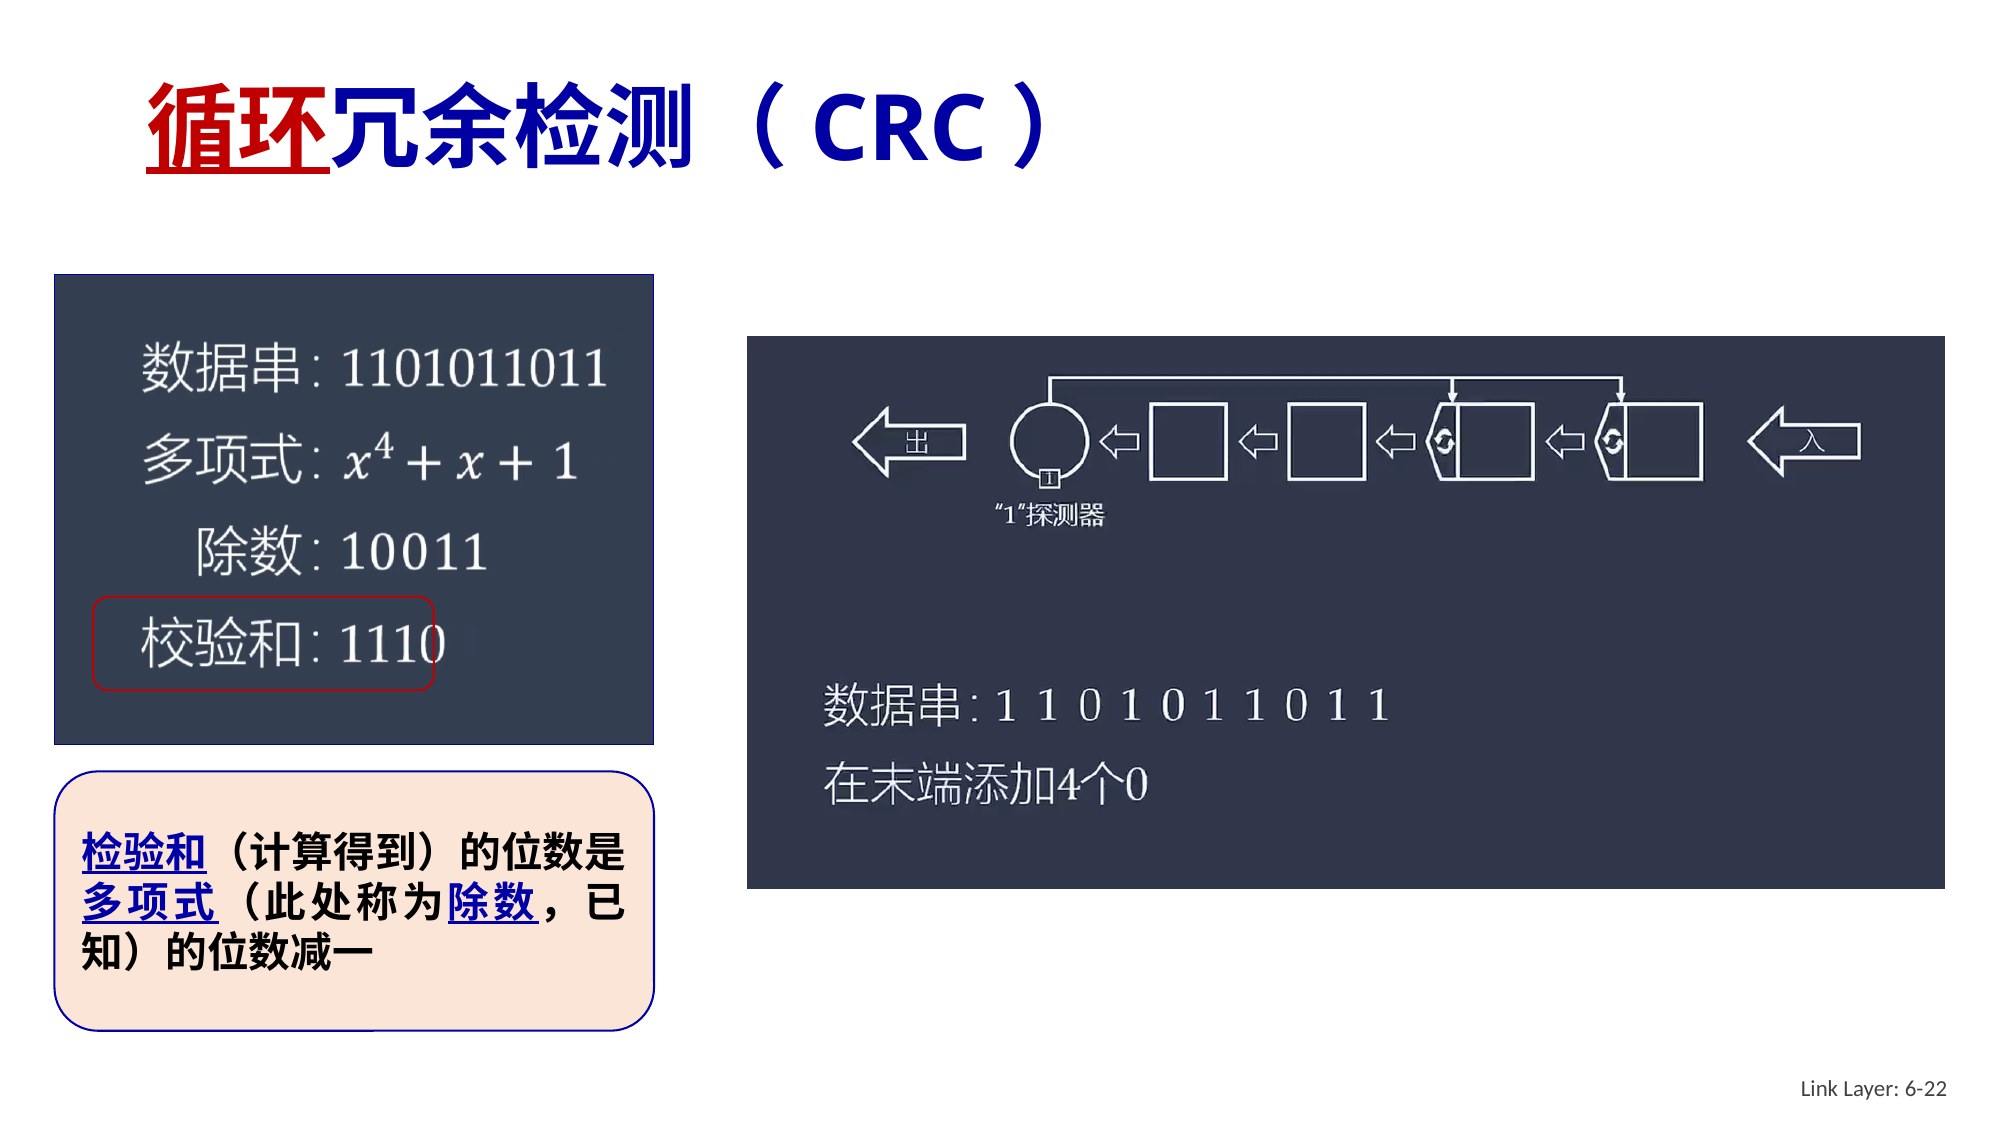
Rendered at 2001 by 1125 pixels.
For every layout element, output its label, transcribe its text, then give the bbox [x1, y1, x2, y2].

text_box 检验和（计算得到）的位数是多项式（此处称为除数，已知）的位数减一 [53, 770, 656, 1032]
picture [54, 274, 655, 745]
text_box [746, 335, 1946, 890]
title 循环冗余检测（CRC） [131, 57, 1857, 205]
slide_number Link Layer: 6-22 [1512, 1056, 1963, 1117]
